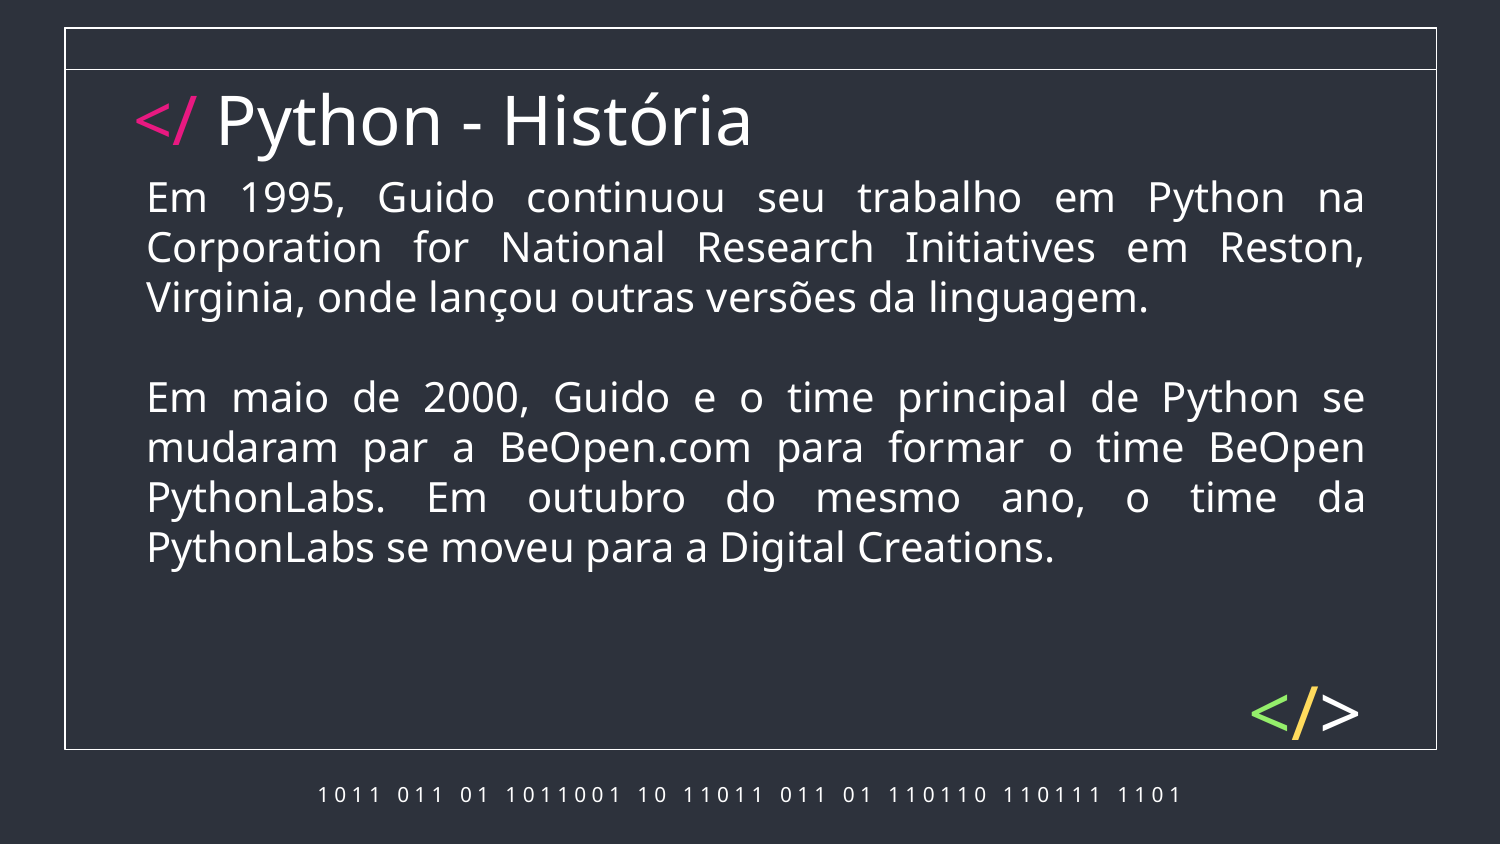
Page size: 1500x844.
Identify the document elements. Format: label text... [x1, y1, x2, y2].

title </ Python - História [118, 61, 1382, 156]
text_box </> [1201, 674, 1410, 759]
subtitle Em 1995, Guido continuou seu trabalho em Python na Corporation for National Research Initiatives em Reston, Virginia, onde lançou outras versões da linguagem. Em maio de 2000, Guido e o time principal de Python se mudaram par a BeOpen.com para formar o time BeOpen PythonLabs. Em outubro do mesmo ano, o time da PythonLabs se moveu para a Digital Creations. [131, 155, 1382, 490]
